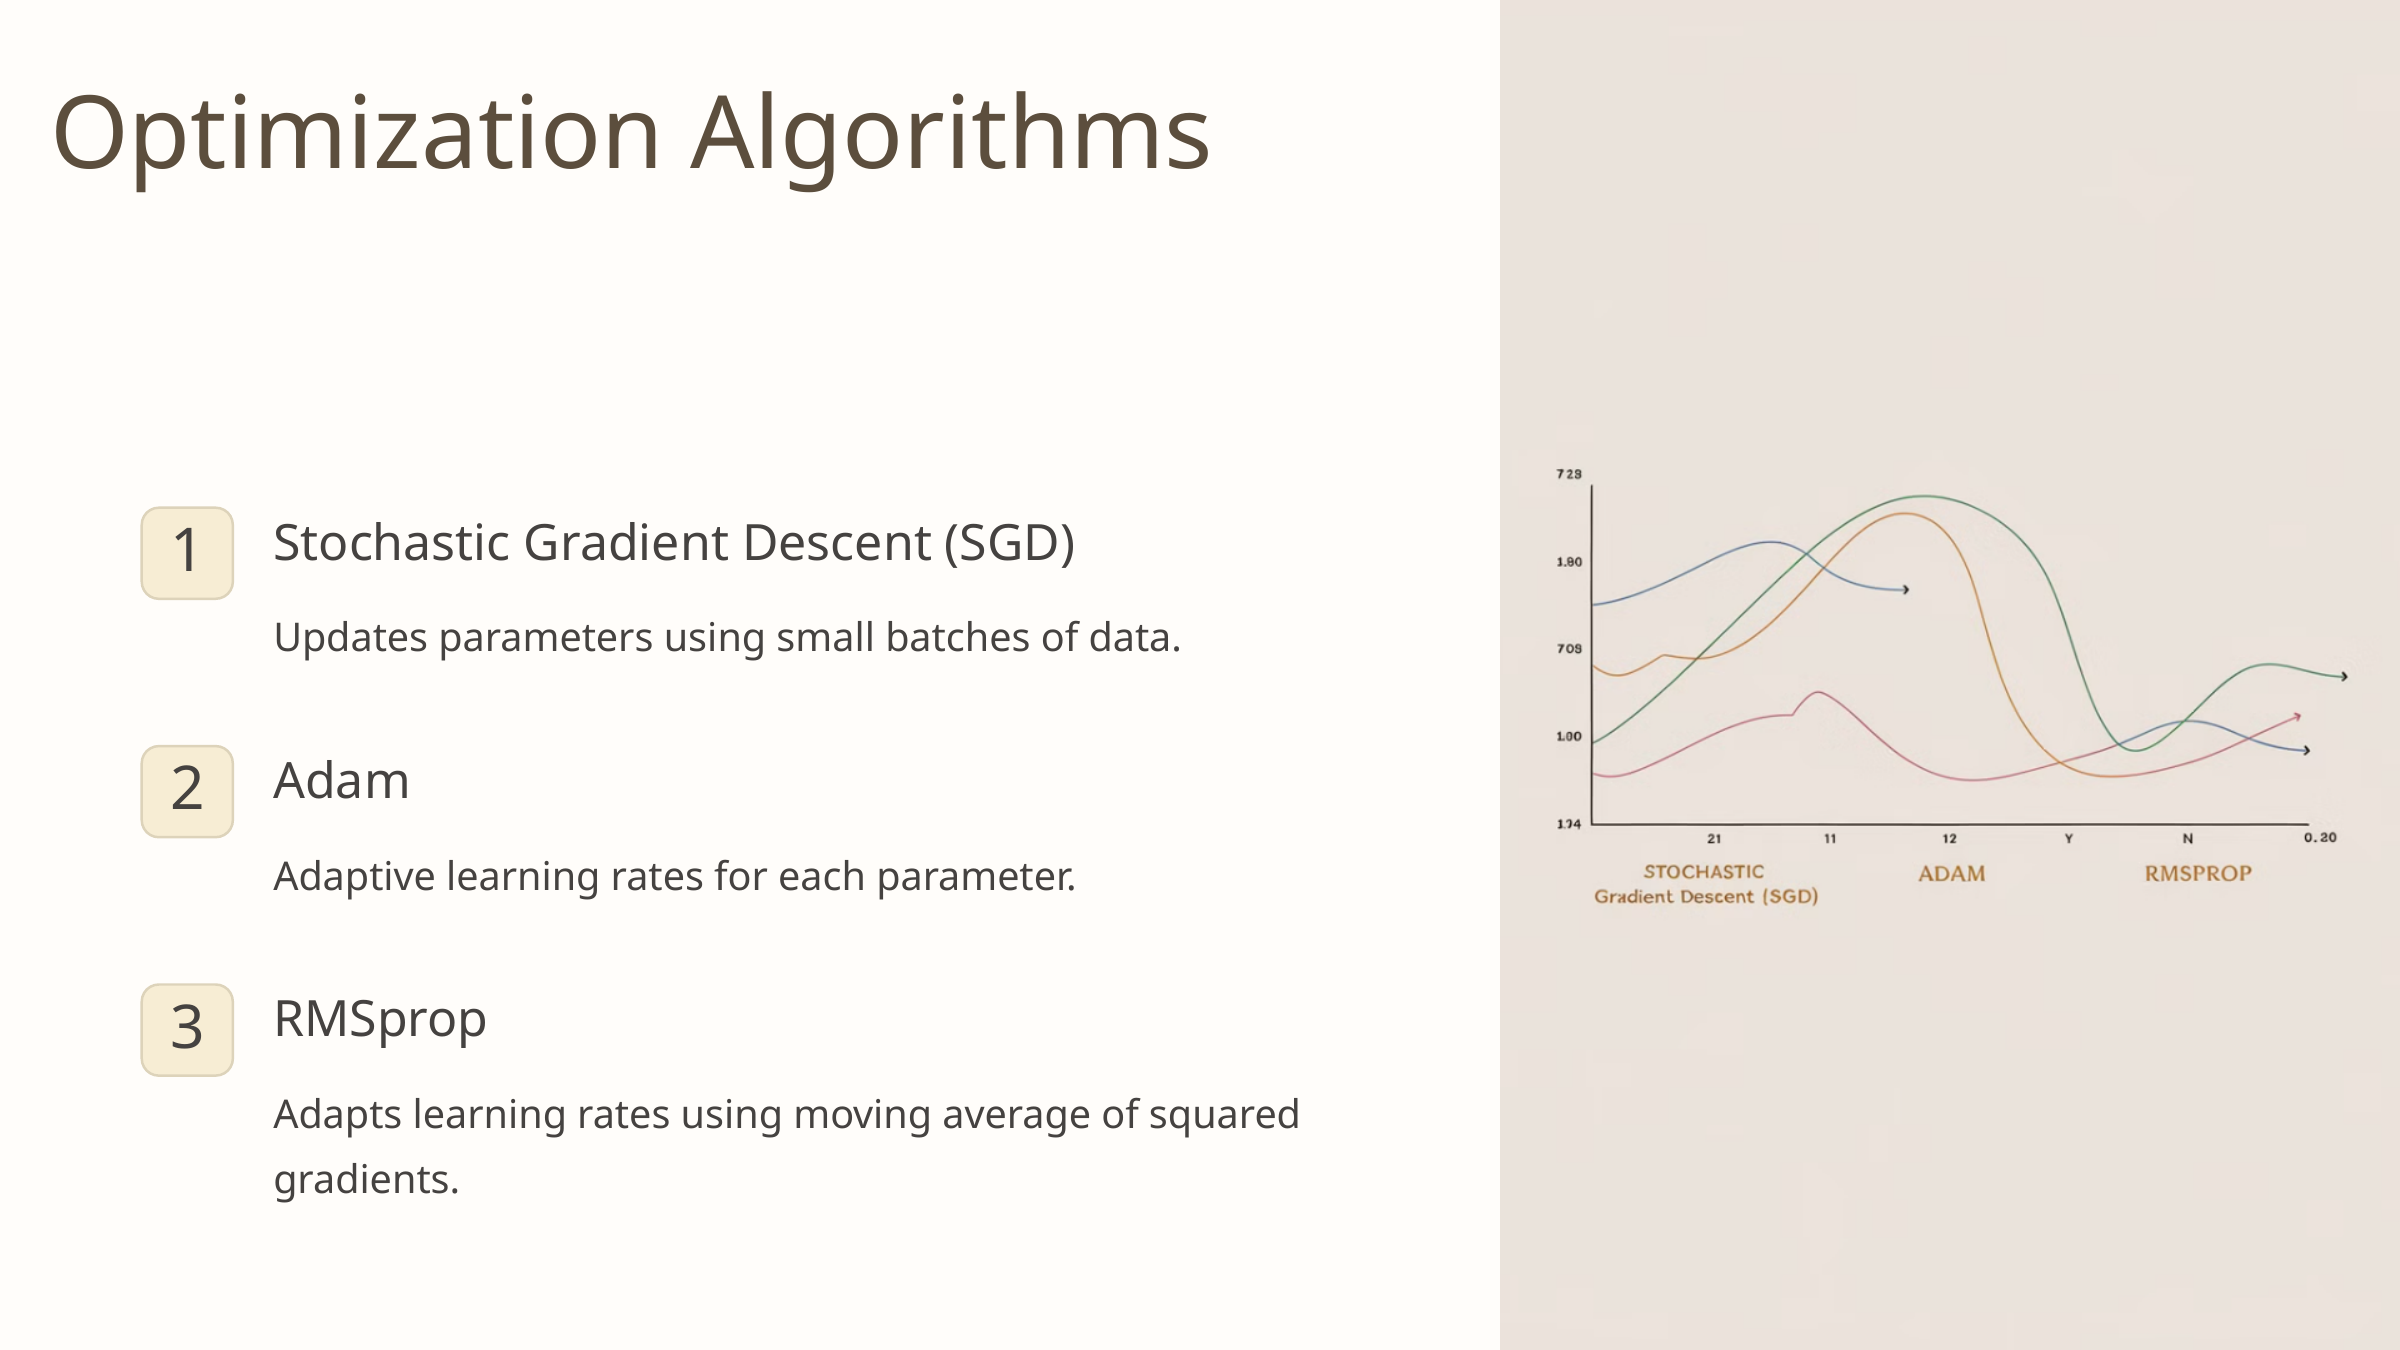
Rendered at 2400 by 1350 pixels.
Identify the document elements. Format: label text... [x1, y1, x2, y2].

text_box 2 [168, 761, 206, 822]
text_box [141, 984, 233, 1076]
text_box Stochastic Gradient Descent (SGD) [273, 507, 1169, 571]
text_box Optimization Algorithms [50, 62, 1482, 317]
picture [1499, 0, 2400, 1350]
text_box [141, 507, 233, 599]
text_box 1 [173, 522, 201, 584]
text_box RMSprop [273, 984, 780, 1048]
text_box Adaptive learning rates for each parameter. [273, 833, 1359, 899]
text_box Updates parameters using small batches of data. [273, 595, 1359, 661]
text_box Adapts learning rates using moving average of squared gradients. [273, 1072, 1359, 1202]
text_box Adam [273, 746, 780, 810]
text_box [141, 746, 233, 838]
text_box 3 [168, 999, 206, 1061]
